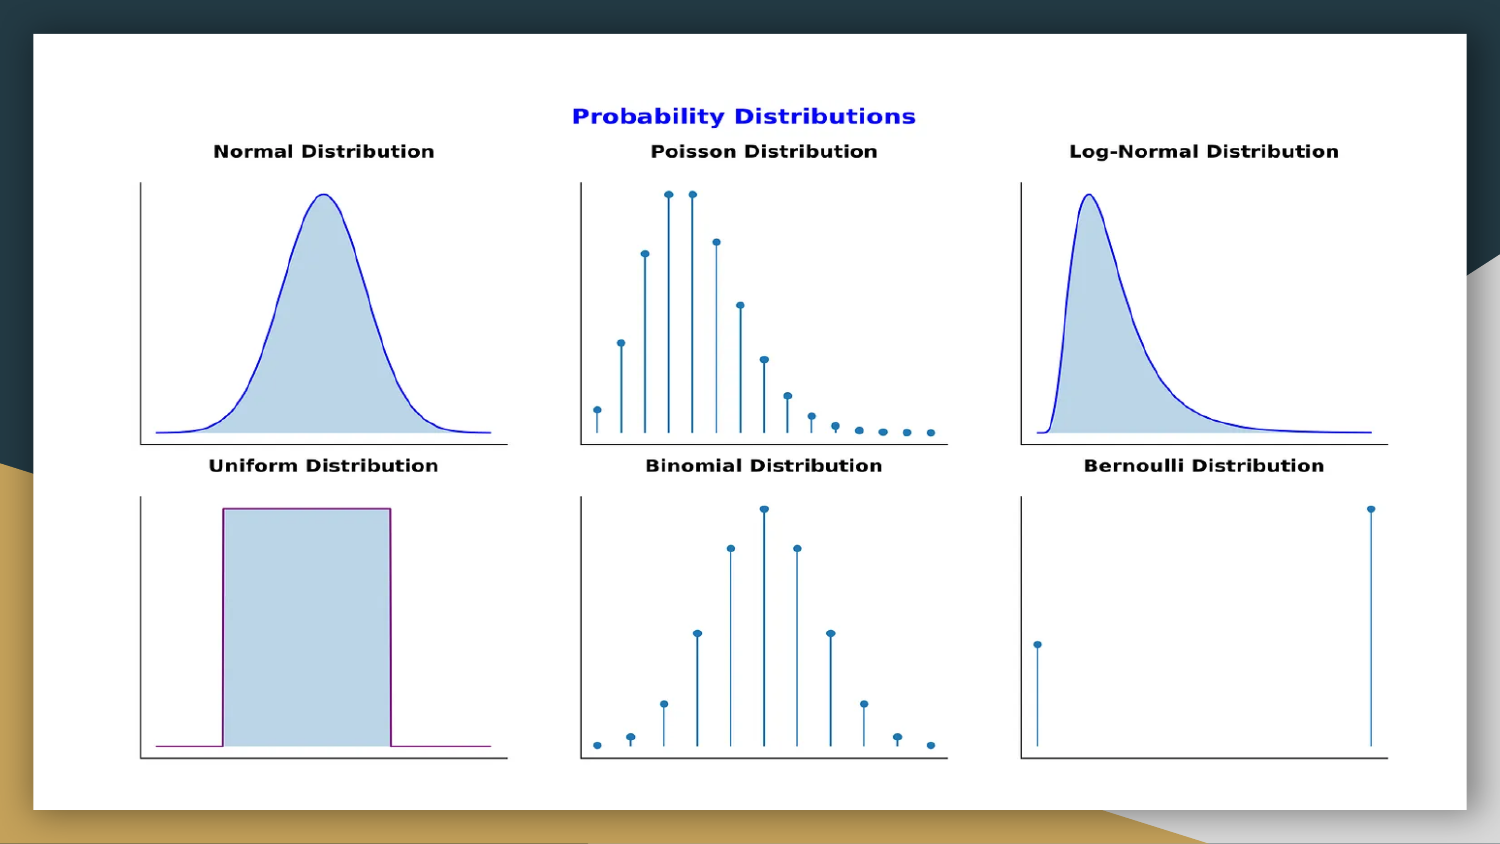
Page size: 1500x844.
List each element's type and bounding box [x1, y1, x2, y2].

picture [115, 75, 1413, 774]
